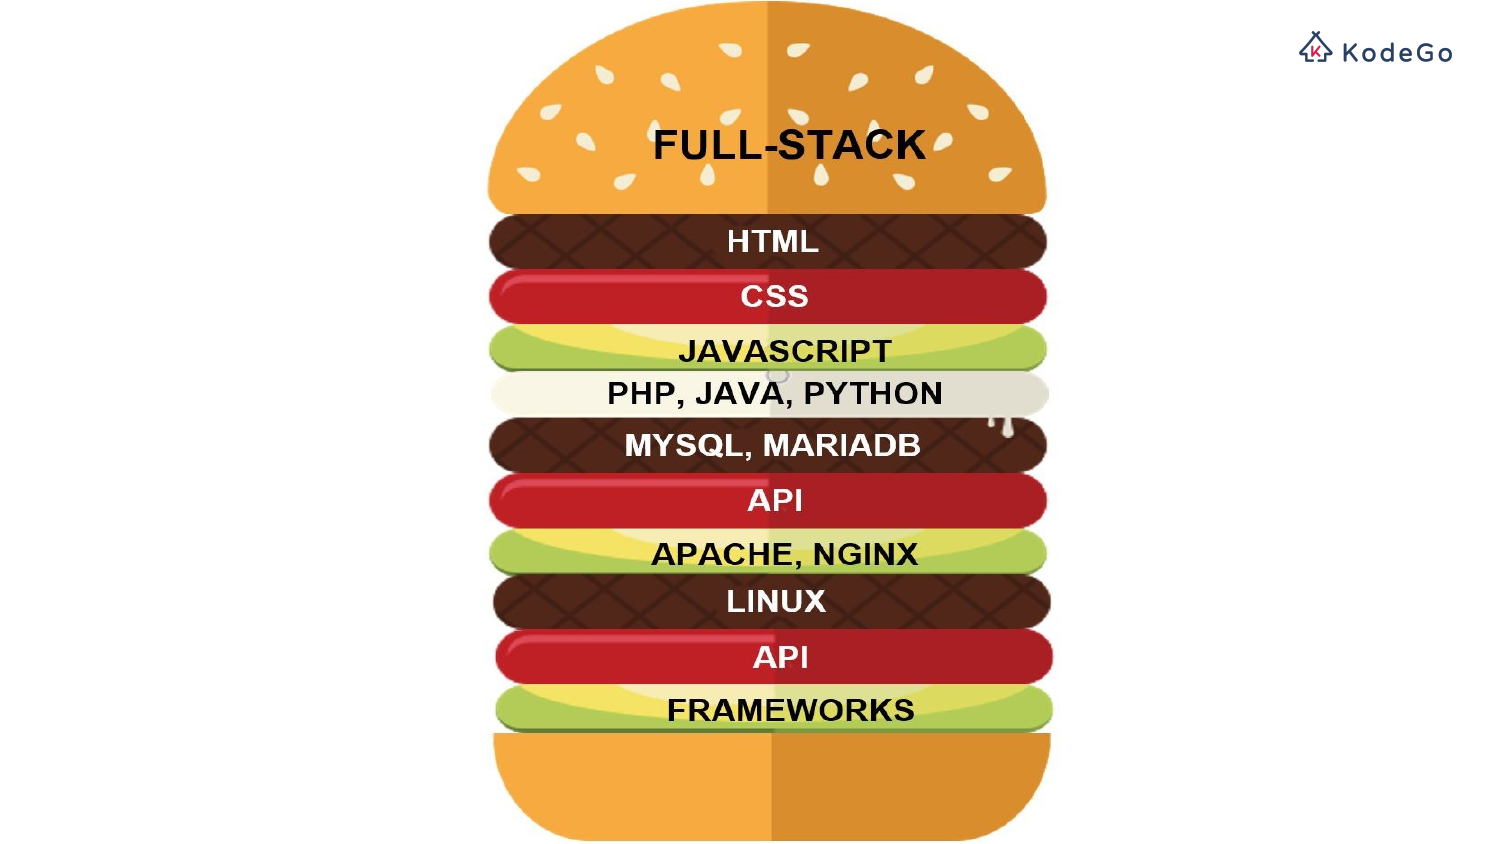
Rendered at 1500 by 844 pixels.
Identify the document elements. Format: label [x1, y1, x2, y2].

picture [468, 0, 1062, 844]
picture [1285, 16, 1463, 76]
